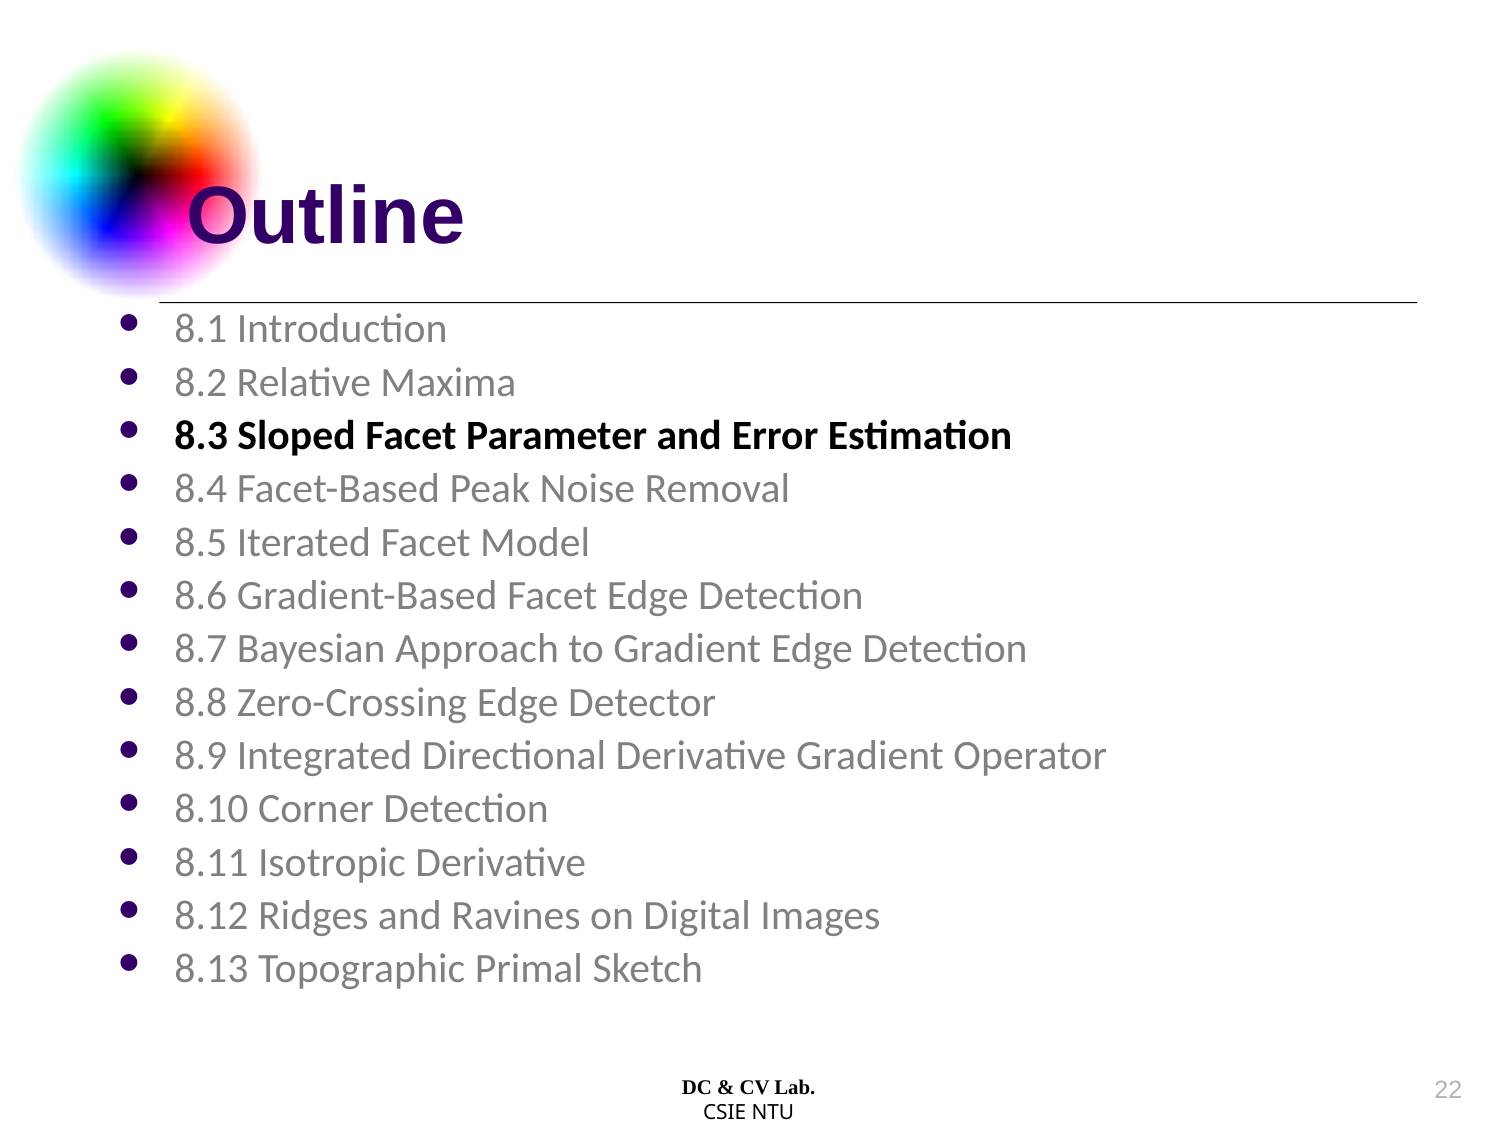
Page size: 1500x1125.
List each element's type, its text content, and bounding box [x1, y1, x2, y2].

list 8.1 Introduction 8.2 Relative Maxima 8.3 Sloped Facet Parameter and Error Estimation 8.4 Facet-Based Peak Noise Removal 8.5 Iterated Facet Model 8.6 Gradient-Based Facet Edge Detection 8.7 Bayesian Approach to Gradient Edge Detection 8.8 Zero-Crossing Edge Detector 8.9 Integrated Directional Derivative Gradient Operator 8.10 Corner Detection 8.11 Isotropic Derivative 8.12 Ridges and Ravines on Digital Images 8.13 Topographic Primal Sketch [103, 299, 1481, 1014]
footer DC & CV Lab. CSIE NTU [511, 1066, 987, 1125]
slide_number 21 [1139, 1058, 1478, 1119]
picture [0, 42, 272, 318]
title Outline [171, 54, 1500, 268]
